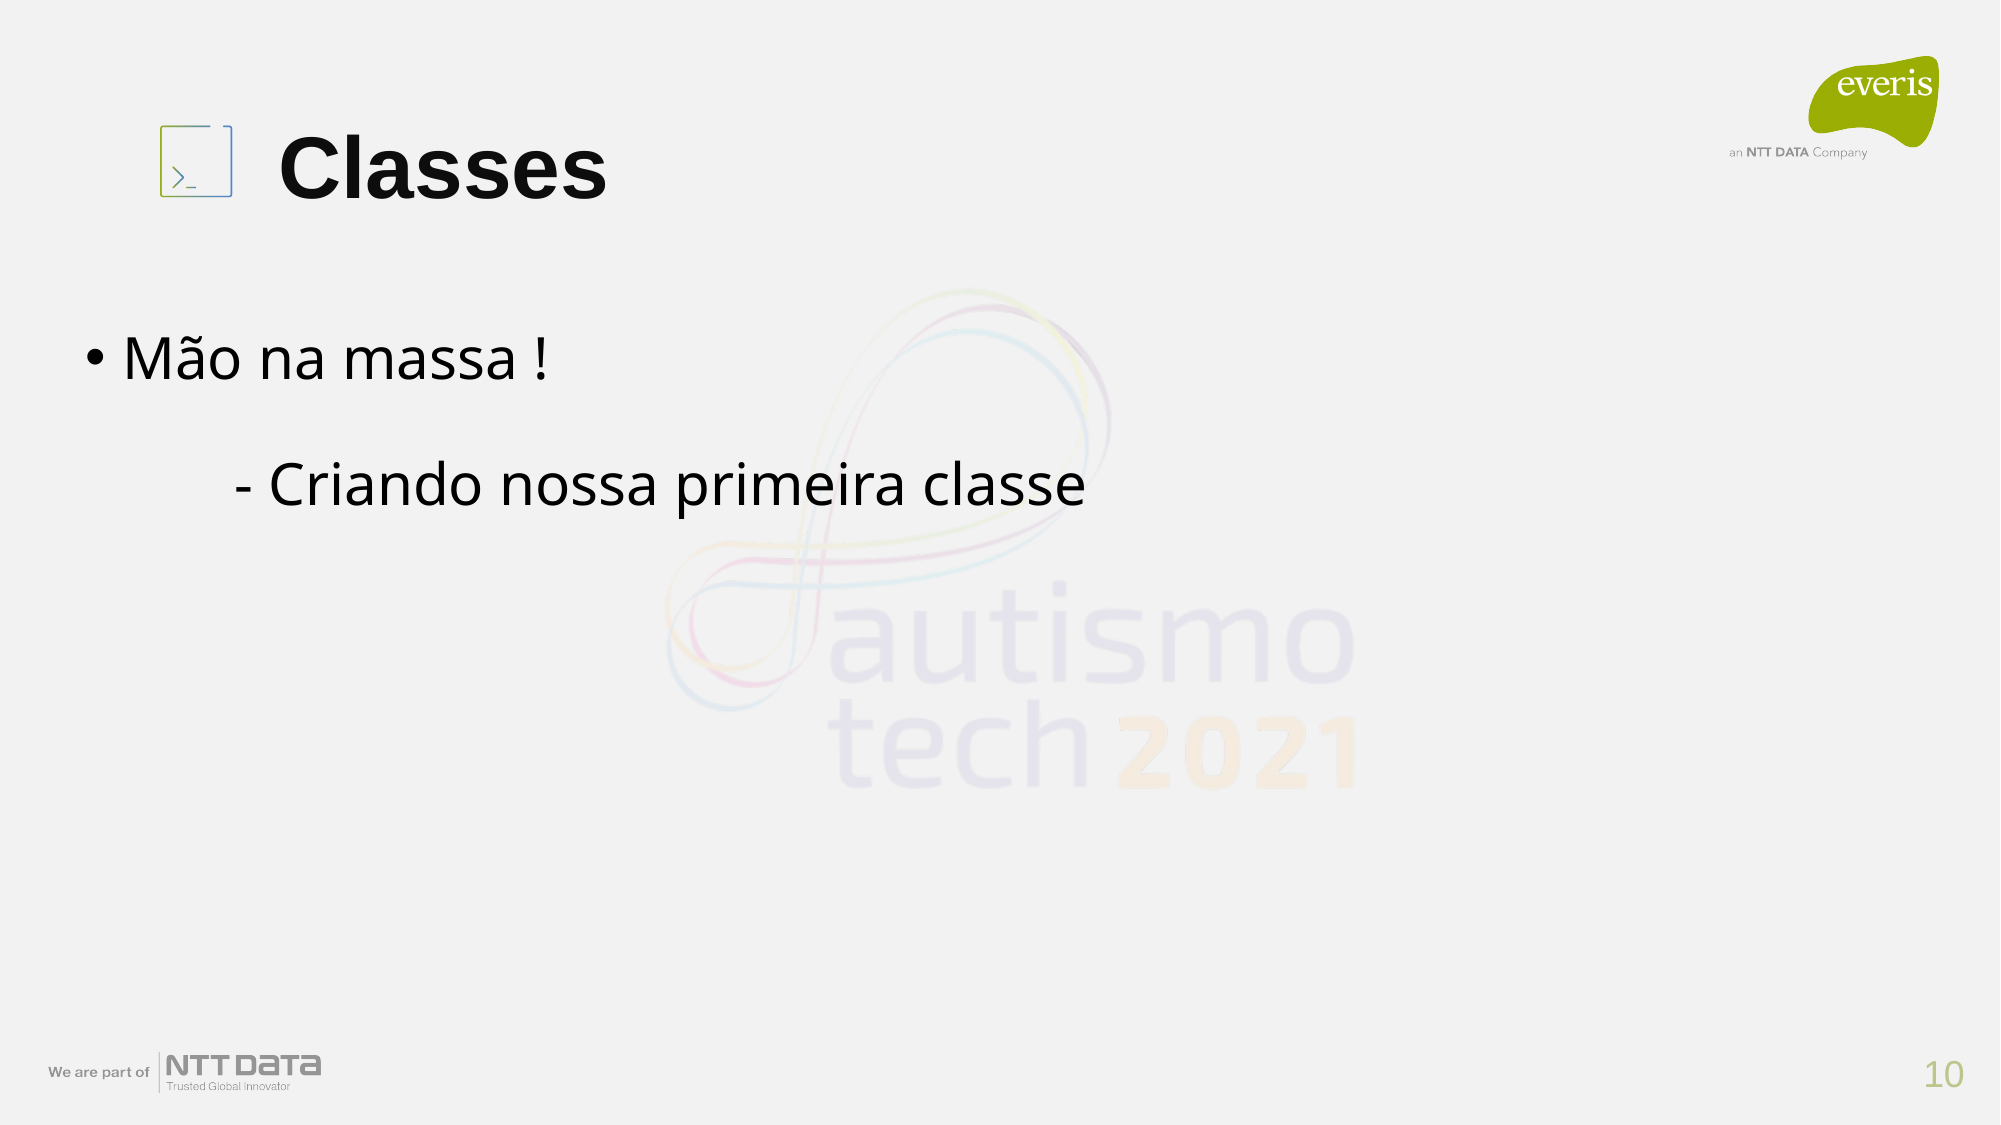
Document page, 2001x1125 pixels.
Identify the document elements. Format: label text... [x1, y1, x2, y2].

text_box Mão na massa ! - Criando nossa primeira classe [69, 279, 522, 685]
picture [1670, 0, 1998, 218]
picture [48, 1052, 322, 1093]
picture [527, 217, 1536, 904]
text_box <número> [1886, 1042, 1980, 1103]
picture [148, 111, 246, 210]
text_box Classes [263, 61, 1581, 279]
